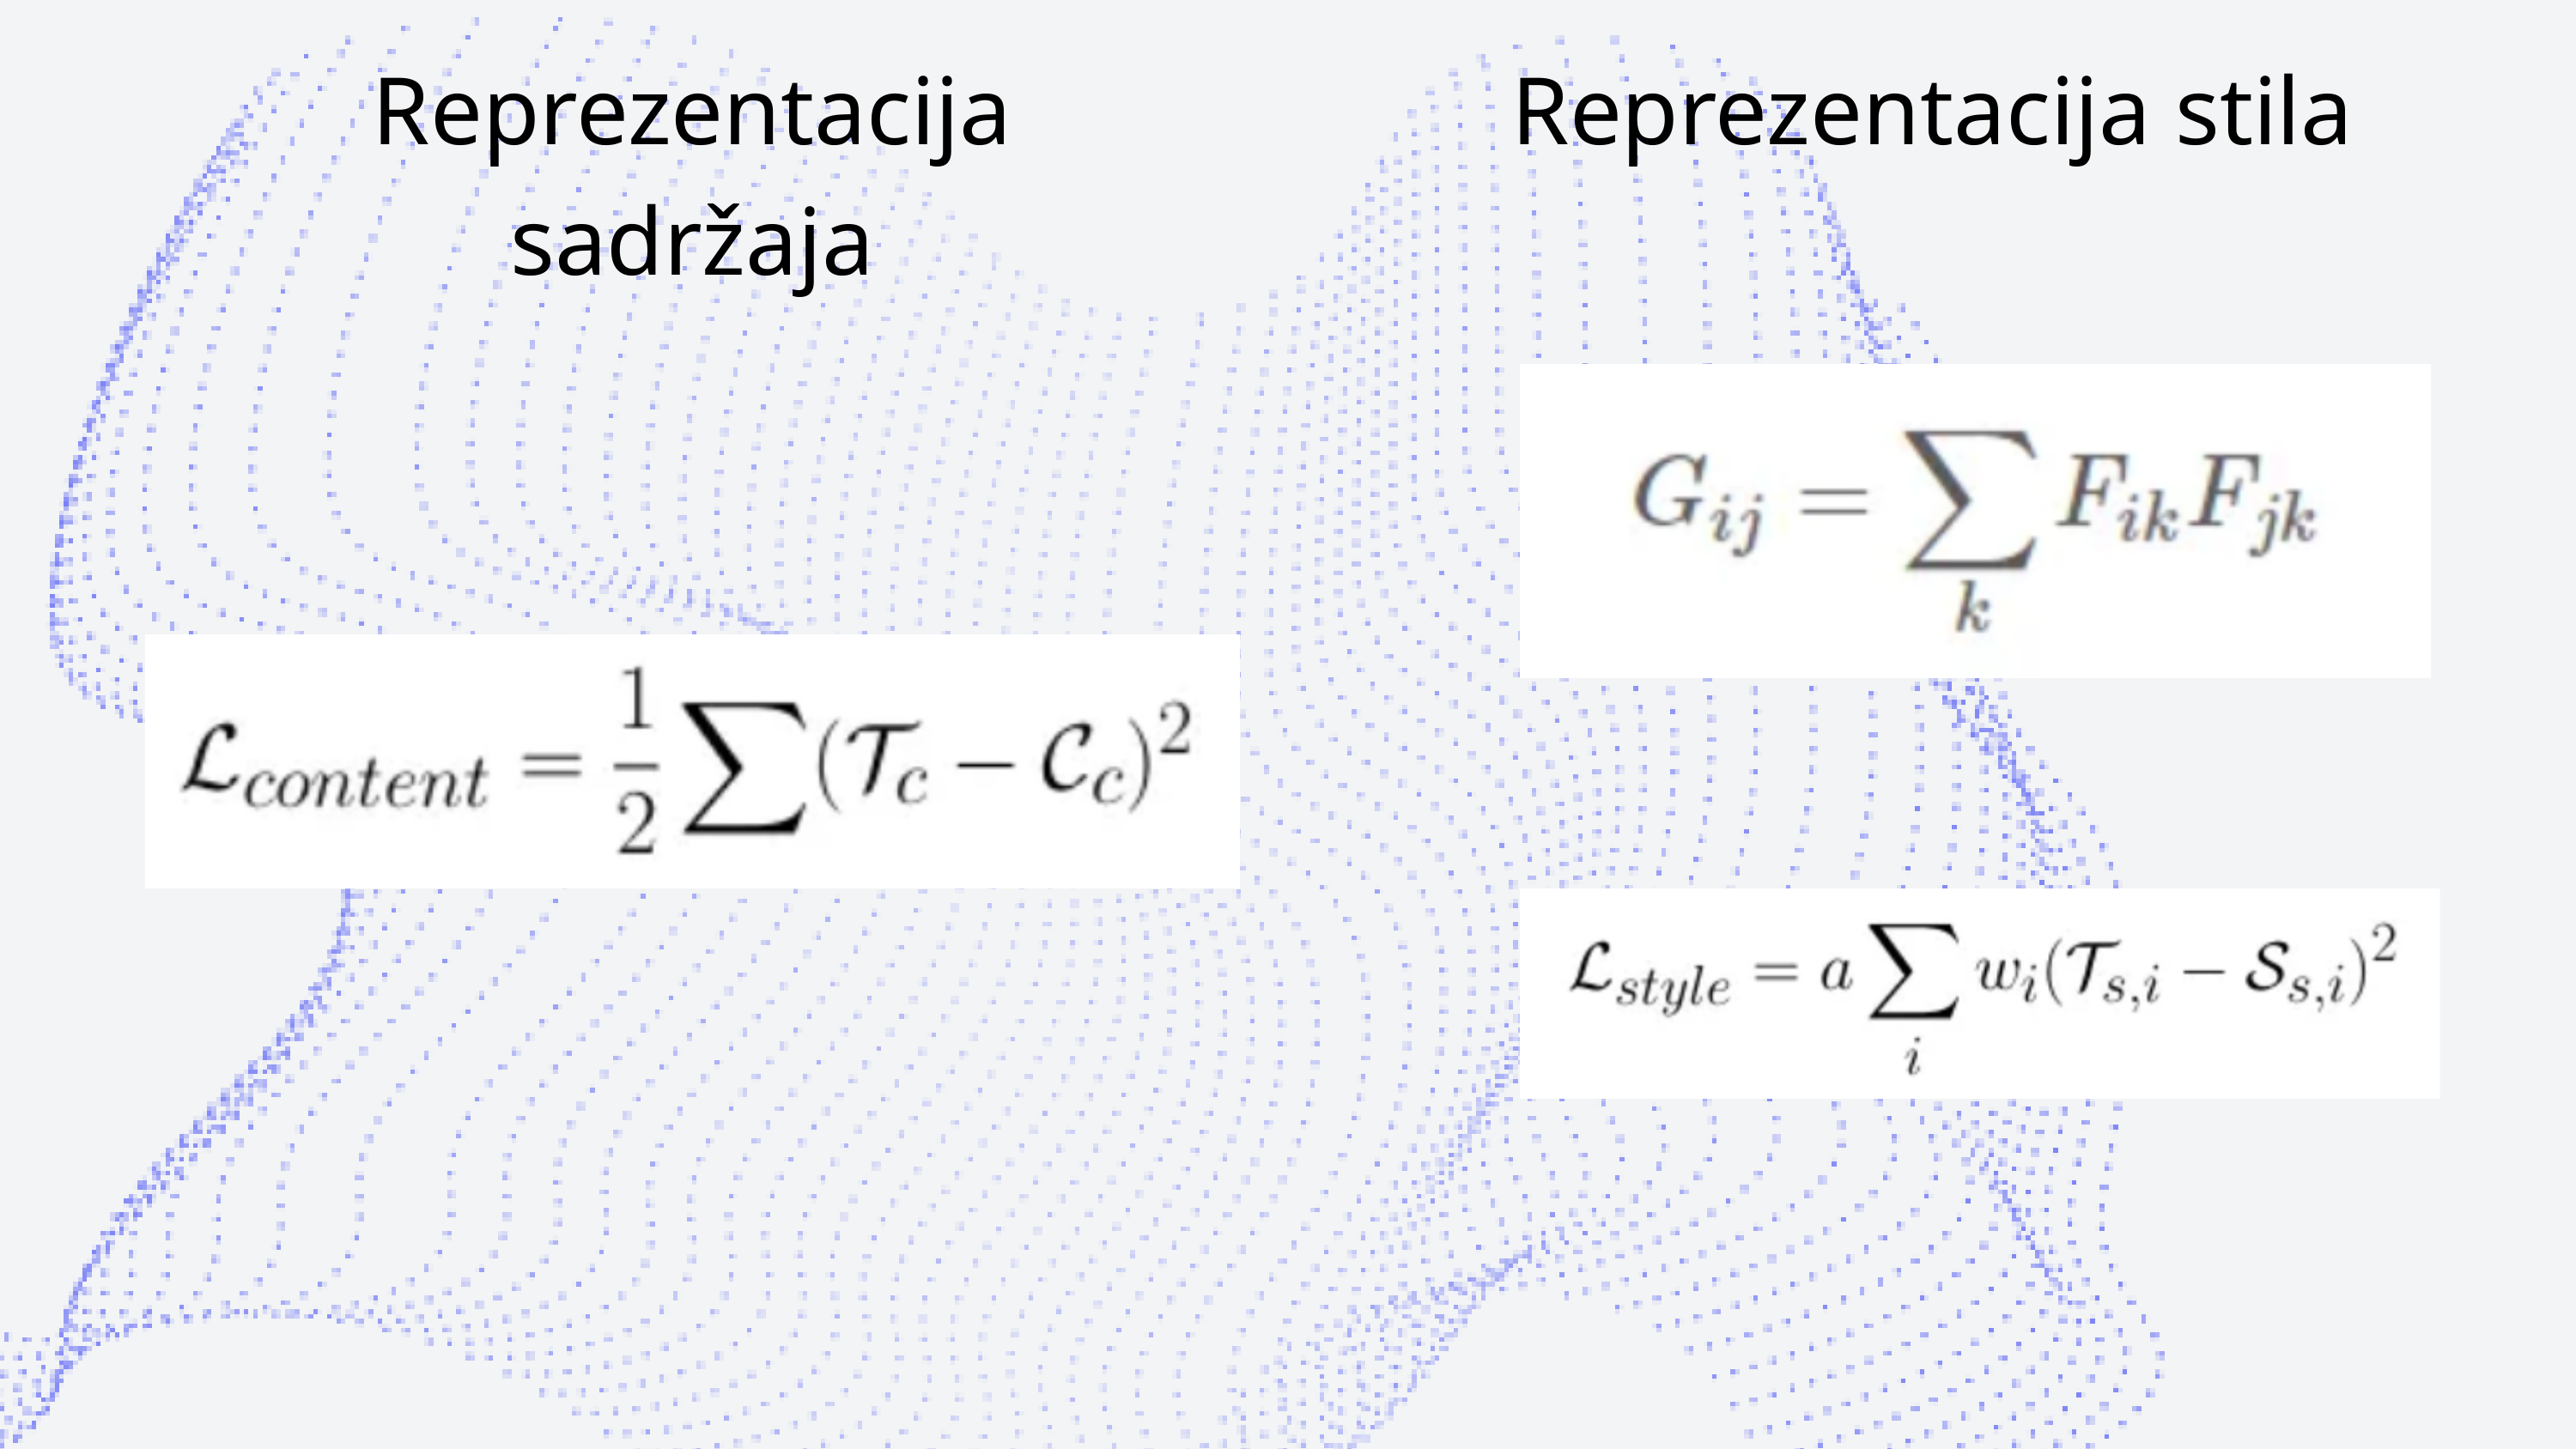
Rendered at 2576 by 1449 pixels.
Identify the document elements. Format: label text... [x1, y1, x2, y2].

text_box [144, 634, 1240, 889]
text_box Reprezentacija sadržaja [236, 33, 1148, 294]
text_box [0, 17, 2165, 1449]
text_box [1520, 888, 2440, 1099]
text_box [1520, 364, 2432, 678]
text_box Reprezentacija stila [1477, 33, 2389, 163]
